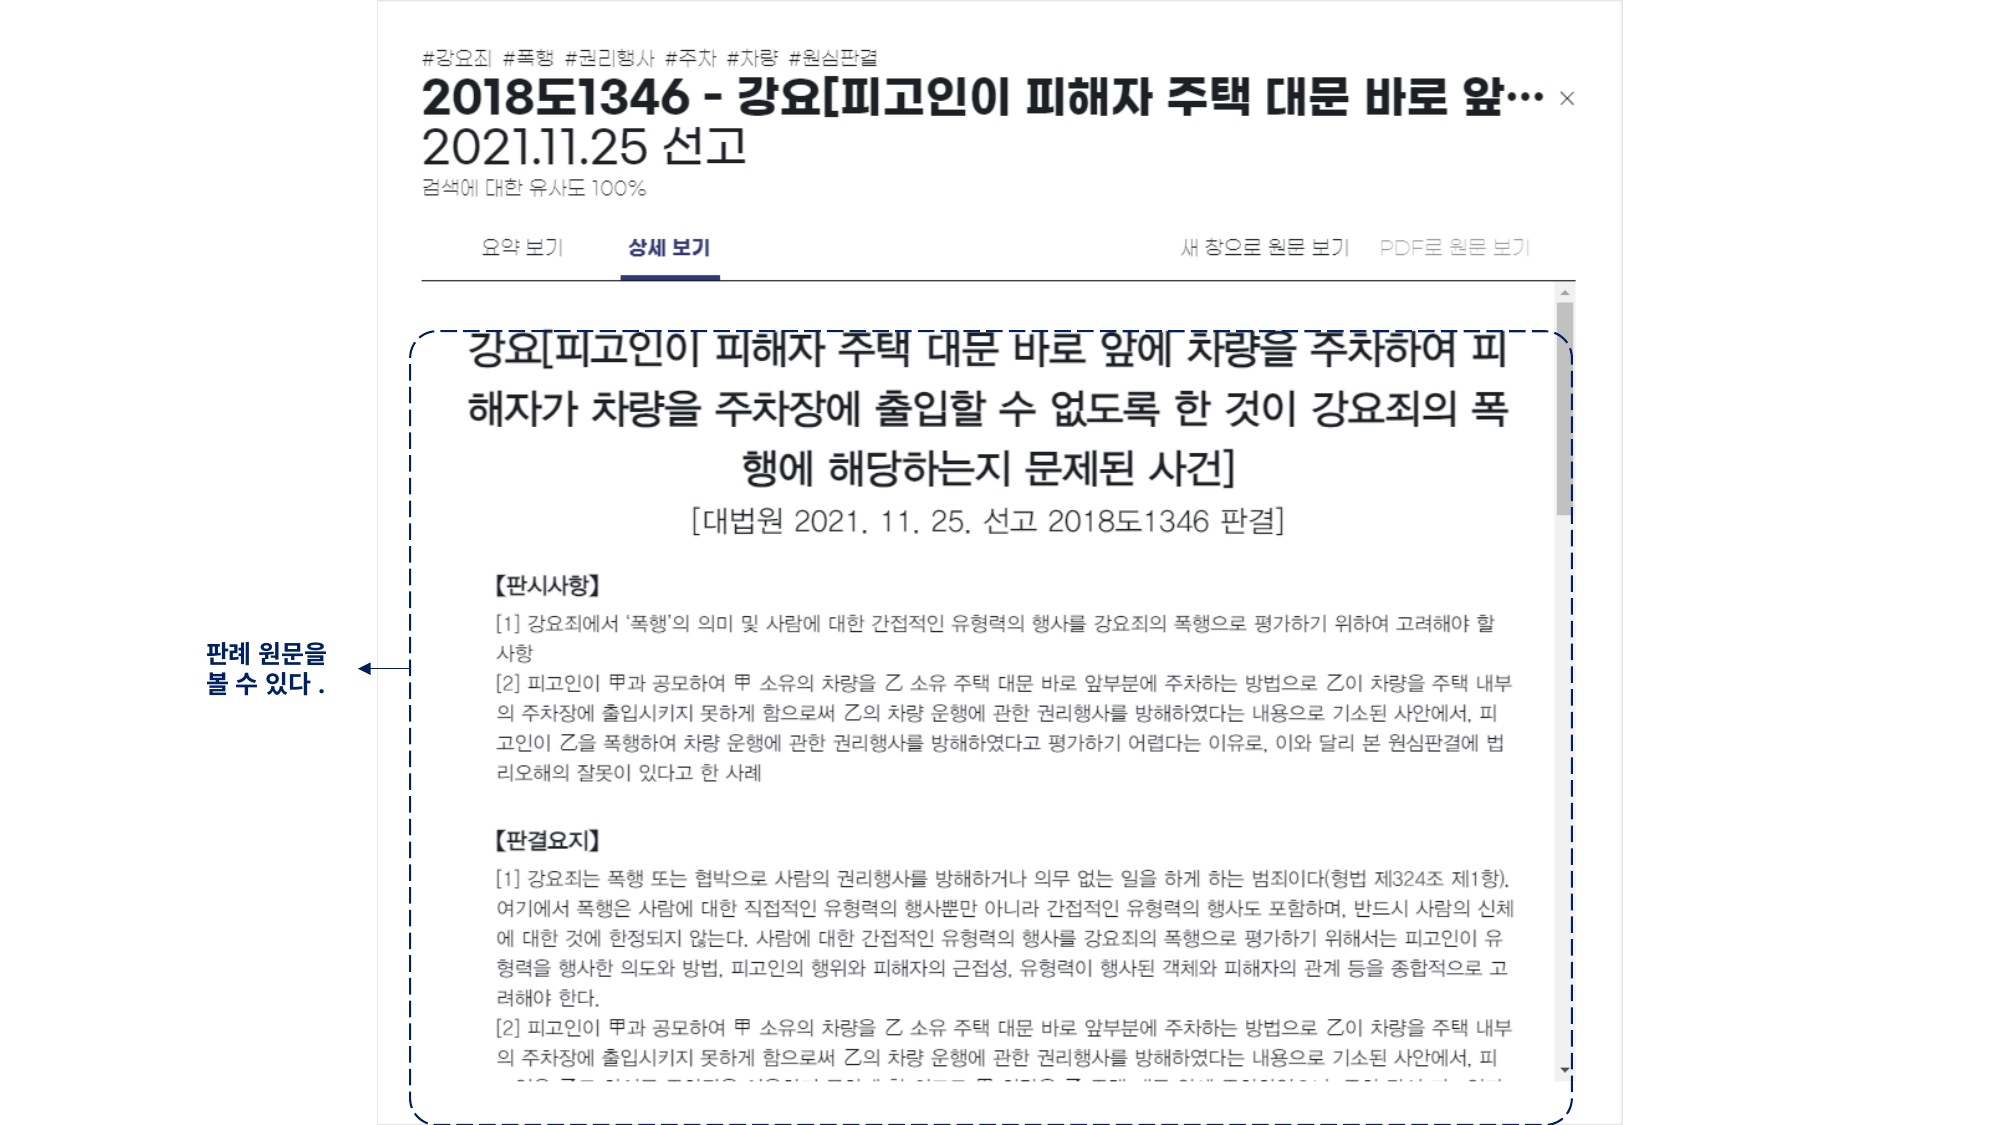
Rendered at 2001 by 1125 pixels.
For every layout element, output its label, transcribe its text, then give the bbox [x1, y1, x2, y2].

picture [377, 0, 1623, 1125]
text_box 판례 원문을 볼 수 있다. [191, 630, 359, 706]
